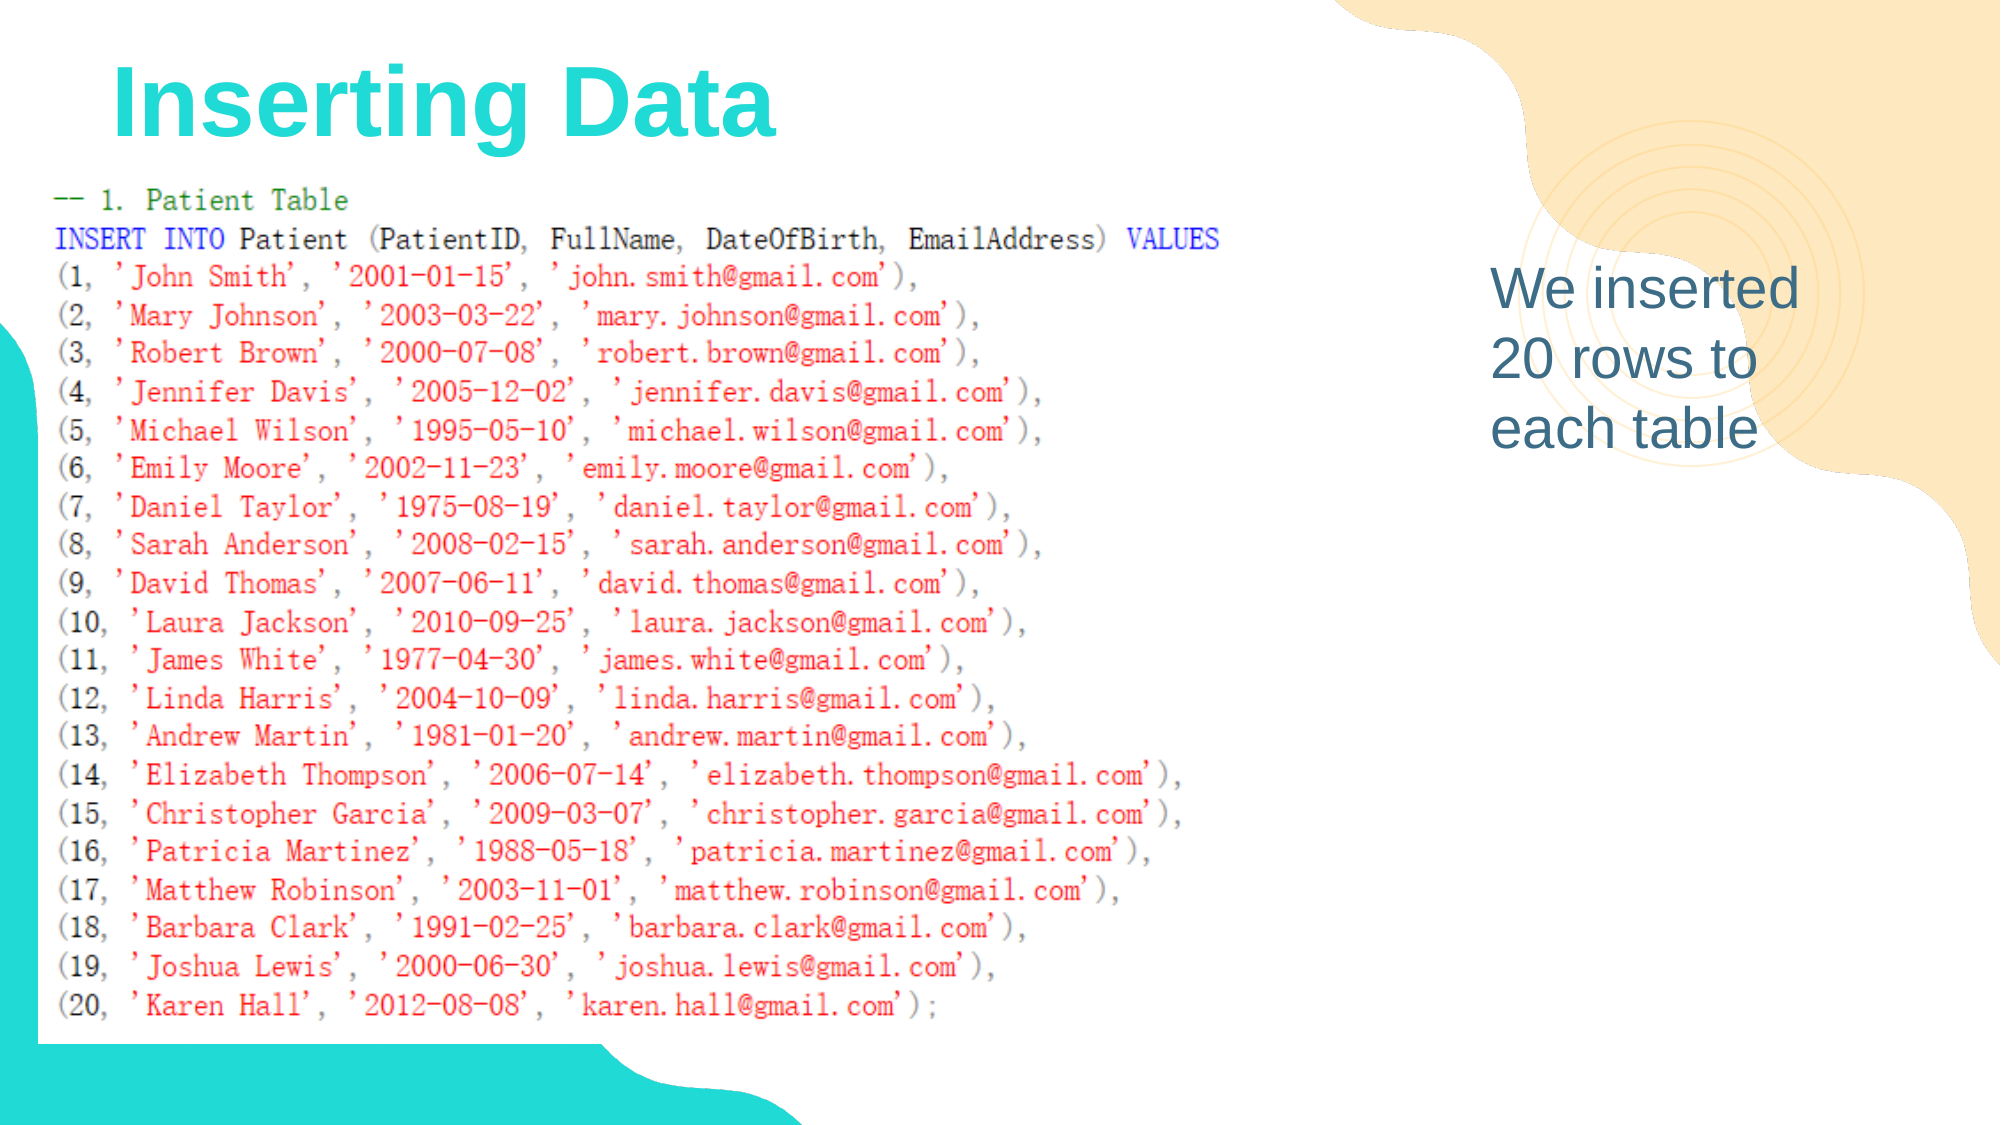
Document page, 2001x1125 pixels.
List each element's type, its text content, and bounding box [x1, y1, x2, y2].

picture [1335, 0, 2000, 665]
picture [0, 182, 1240, 1125]
list Inserting Data [0, 0, 1076, 157]
text_box We inserted 20 rows to each table [1475, 242, 1867, 468]
